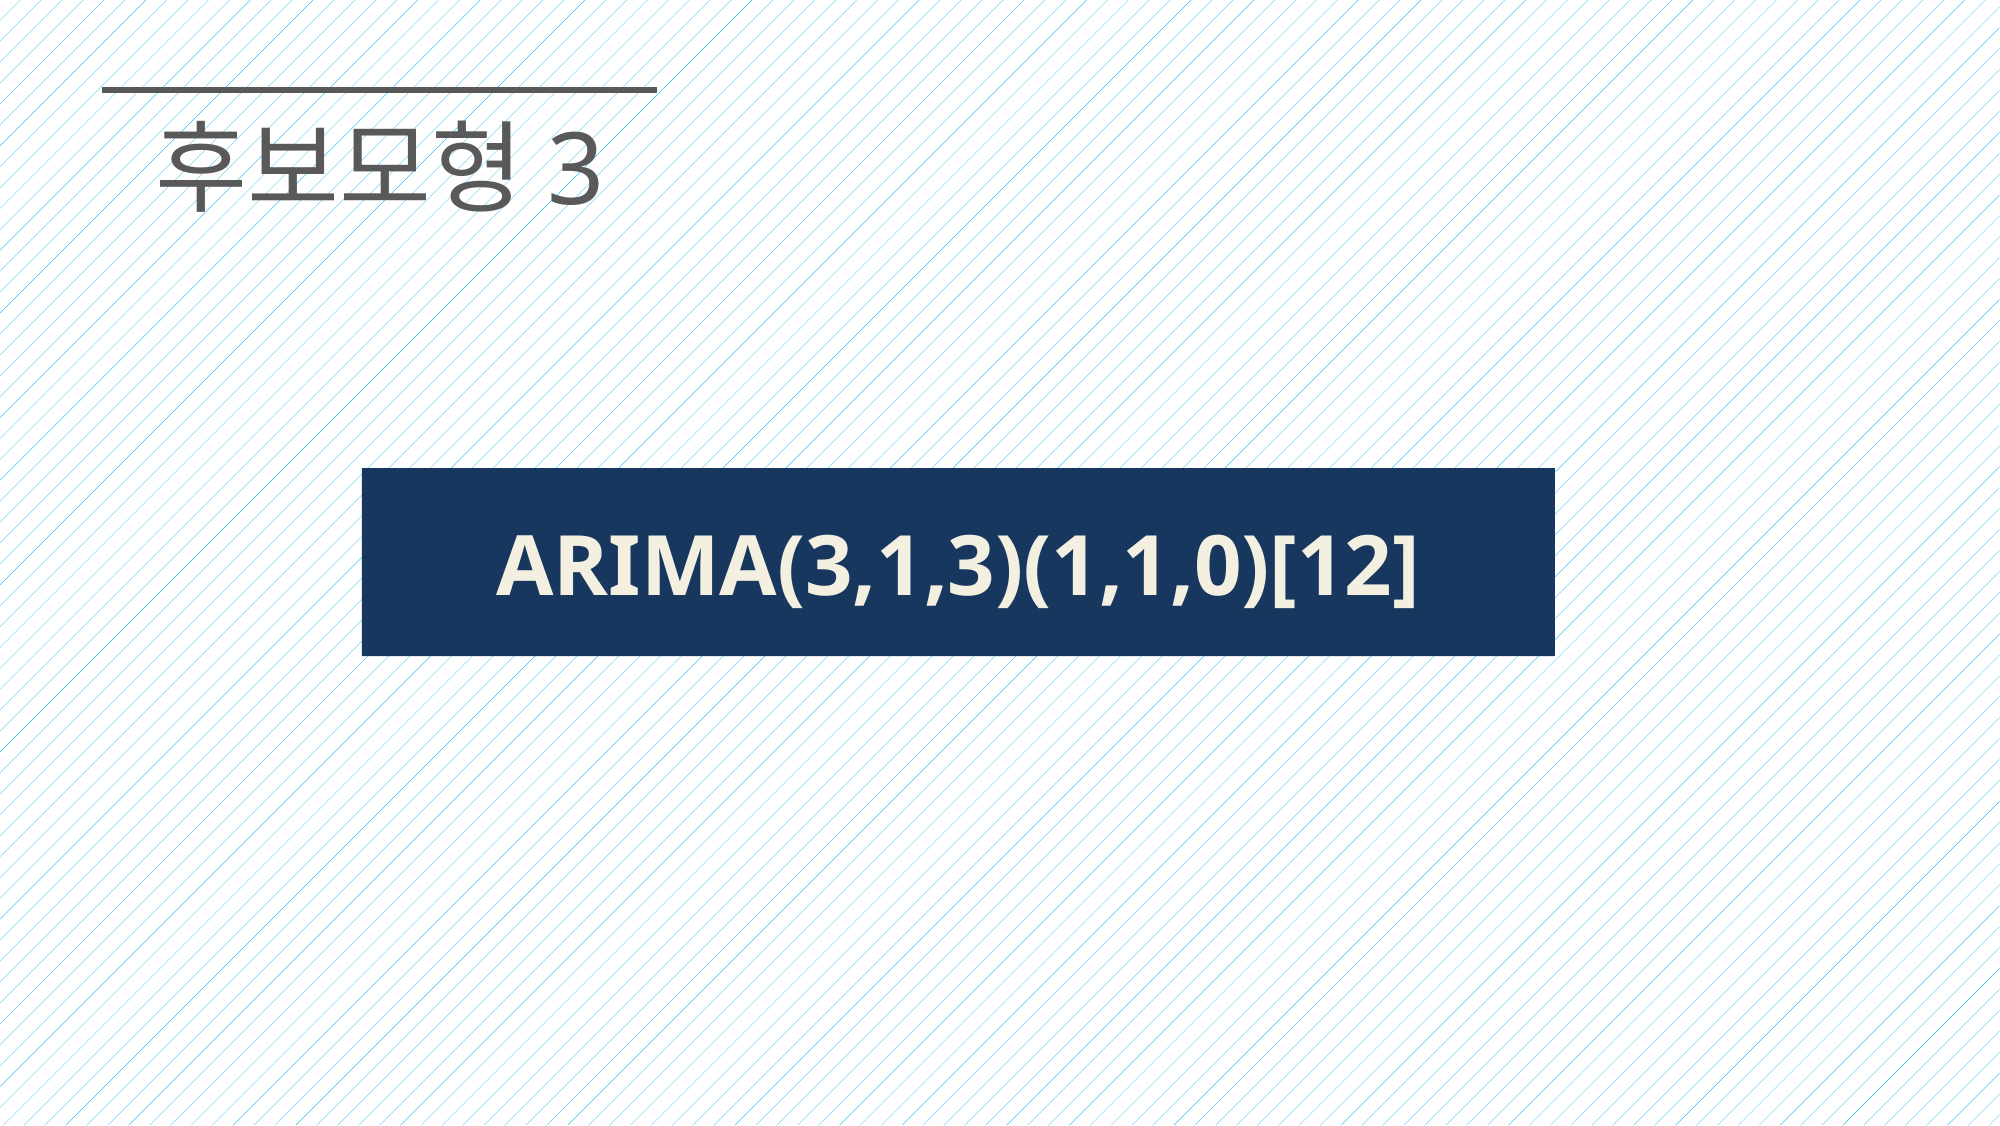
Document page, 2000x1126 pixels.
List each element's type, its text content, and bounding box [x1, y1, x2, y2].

picture [913, 0, 1380, 466]
picture [654, 0, 753, 97]
picture [581, 0, 669, 87]
picture [1529, 654, 2000, 1126]
picture [776, 658, 1245, 1126]
picture [1540, 6, 2000, 466]
picture [705, 0, 878, 173]
picture [0, 232, 186, 418]
picture [463, 658, 931, 1126]
picture [351, 0, 439, 87]
picture [330, 0, 418, 87]
picture [86, 658, 555, 1126]
text_box ARIMA(3,1,3)(1,1,0)[12] [360, 466, 1557, 658]
picture [1393, 0, 1861, 466]
picture [705, 0, 899, 194]
picture [651, 658, 1119, 1126]
picture [1101, 0, 1568, 466]
picture [65, 658, 534, 1126]
picture [662, 0, 1129, 466]
picture [1038, 0, 1505, 466]
picture [453, 232, 688, 466]
picture [1466, 592, 2000, 1126]
picture [69, 0, 167, 97]
picture [1122, 0, 1589, 466]
picture [128, 658, 597, 1126]
picture [734, 658, 1203, 1126]
picture [205, 0, 293, 87]
picture [1236, 362, 2000, 1126]
picture [871, 0, 1338, 466]
picture [1017, 0, 1484, 466]
picture [0, 0, 126, 126]
picture [0, 0, 63, 63]
picture [787, 0, 1254, 466]
picture [515, 0, 983, 466]
picture [0, 601, 360, 962]
picture [184, 0, 272, 87]
picture [0, 580, 360, 941]
picture [985, 658, 1454, 1126]
picture [253, 658, 722, 1126]
picture [705, 0, 857, 152]
picture [1884, 1010, 2000, 1126]
picture [0, 217, 54, 272]
picture [390, 232, 625, 466]
picture [1373, 0, 1840, 466]
picture [432, 232, 667, 466]
picture [954, 0, 1422, 466]
picture [630, 658, 1098, 1126]
picture [860, 658, 1328, 1126]
picture [1926, 1051, 2000, 1126]
picture [0, 475, 360, 836]
picture [1968, 1093, 2000, 1126]
picture [672, 658, 1140, 1126]
picture [1571, 696, 2000, 1126]
picture [588, 658, 1056, 1126]
picture [1905, 1031, 2000, 1126]
picture [0, 232, 312, 544]
picture [121, 0, 209, 87]
picture [0, 0, 146, 146]
picture [0, 232, 563, 795]
picture [644, 0, 732, 87]
picture [0, 232, 354, 585]
picture [922, 658, 1391, 1126]
picture [1477, 0, 1944, 466]
picture [44, 658, 513, 1126]
picture [246, 0, 335, 87]
picture [839, 658, 1307, 1126]
picture [0, 642, 360, 1004]
picture [1557, 152, 2000, 596]
picture [233, 658, 701, 1126]
picture [0, 232, 542, 774]
picture [170, 658, 638, 1126]
picture [309, 0, 397, 87]
picture [0, 232, 124, 355]
picture [881, 658, 1349, 1126]
picture [1456, 0, 1923, 466]
picture [0, 538, 360, 899]
picture [1080, 0, 1547, 466]
picture [455, 0, 544, 87]
picture [620, 0, 1087, 466]
picture [372, 0, 460, 87]
picture [414, 0, 502, 87]
picture [1111, 236, 2000, 1126]
picture [1132, 257, 2000, 1126]
picture [1445, 571, 2000, 1126]
picture [609, 658, 1077, 1126]
picture [495, 0, 962, 466]
picture [90, 0, 188, 97]
picture [797, 658, 1265, 1126]
picture [497, 0, 585, 87]
picture [1557, 69, 2000, 513]
picture [225, 0, 314, 87]
picture [1310, 0, 1777, 466]
picture [1164, 0, 1631, 466]
picture [358, 658, 826, 1126]
picture [0, 0, 105, 105]
picture [0, 658, 429, 1087]
picture [1403, 529, 2000, 1126]
picture [1152, 278, 2000, 1126]
picture [964, 658, 1433, 1126]
picture [1382, 508, 2000, 1126]
picture [1331, 0, 1798, 466]
picture [369, 232, 604, 466]
picture [1268, 0, 1735, 466]
picture [1143, 0, 1610, 466]
picture [1278, 403, 2000, 1126]
picture [0, 232, 500, 732]
picture [567, 658, 1036, 1126]
picture [1717, 842, 2000, 1126]
picture [0, 0, 42, 42]
picture [0, 621, 360, 983]
picture [1696, 821, 2000, 1126]
picture [0, 232, 103, 335]
picture [1352, 0, 1819, 466]
picture [1800, 926, 2000, 1126]
picture [0, 232, 291, 523]
picture [705, 0, 920, 215]
picture [1759, 884, 2000, 1126]
picture [0, 175, 54, 230]
picture [0, 232, 521, 753]
picture [483, 658, 952, 1126]
picture [1821, 947, 2000, 1126]
picture [295, 658, 764, 1126]
picture [0, 559, 360, 920]
picture [539, 0, 627, 87]
picture [1557, 90, 2000, 534]
picture [546, 658, 1015, 1126]
picture [557, 0, 1024, 466]
picture [1842, 968, 2000, 1126]
picture [808, 0, 1275, 466]
picture [578, 0, 1045, 466]
picture [1069, 658, 1537, 1126]
picture [850, 0, 1317, 466]
picture [0, 232, 479, 711]
picture [1424, 550, 2000, 1126]
picture [435, 0, 523, 87]
picture [1487, 612, 2000, 1126]
picture [24, 658, 492, 1126]
picture [1550, 675, 2000, 1126]
picture [316, 658, 785, 1126]
picture [724, 0, 1192, 466]
picture [641, 0, 1108, 466]
picture [1557, 111, 2000, 555]
picture [1299, 424, 2000, 1126]
picture [1557, 173, 2000, 617]
picture [1341, 466, 2000, 1126]
picture [1205, 0, 1673, 466]
picture [0, 232, 374, 606]
picture [1194, 320, 2000, 1126]
picture [0, 232, 249, 481]
picture [0, 232, 61, 293]
picture [696, 0, 795, 97]
picture [267, 0, 355, 87]
picture [1320, 445, 2000, 1126]
picture [142, 0, 230, 87]
picture [1173, 299, 2000, 1126]
picture [623, 0, 711, 87]
picture [934, 0, 1401, 466]
picture [212, 658, 680, 1126]
picture [0, 0, 21, 21]
picture [476, 0, 565, 87]
picture [1780, 905, 2000, 1126]
picture [1591, 717, 2000, 1126]
picture [288, 0, 376, 87]
picture [525, 658, 994, 1126]
picture [400, 658, 868, 1126]
picture [411, 232, 646, 466]
picture [1215, 341, 2000, 1126]
picture [163, 0, 251, 87]
picture [1675, 801, 2000, 1126]
picture [393, 0, 481, 87]
picture [0, 232, 437, 669]
picture [683, 0, 1150, 466]
picture [0, 133, 54, 188]
picture [675, 0, 774, 97]
picture [0, 232, 333, 565]
picture [755, 658, 1224, 1126]
picture [1090, 215, 2000, 1126]
picture [1059, 0, 1526, 466]
picture [1633, 759, 2000, 1126]
picture [1027, 658, 1495, 1126]
picture [996, 0, 1463, 466]
picture [0, 232, 416, 648]
picture [0, 196, 54, 251]
picture [0, 154, 54, 209]
picture [1947, 1072, 2000, 1126]
picture [745, 0, 1213, 466]
picture [442, 658, 910, 1126]
picture [3, 658, 471, 1126]
picture [0, 496, 360, 857]
picture [149, 658, 617, 1126]
picture [1414, 0, 1882, 466]
picture [713, 658, 1182, 1126]
picture [1863, 989, 2000, 1126]
picture [1498, 0, 1965, 466]
picture [1289, 0, 1756, 466]
picture [602, 0, 690, 87]
picture [766, 0, 1234, 466]
picture [1006, 658, 1475, 1126]
picture [705, 0, 836, 131]
picture [943, 658, 1412, 1126]
picture [1654, 780, 2000, 1126]
picture [536, 0, 1004, 466]
text_box 후보모형3 [54, 97, 705, 232]
picture [518, 0, 606, 87]
picture [1557, 48, 2000, 492]
picture [504, 658, 973, 1126]
picture [0, 232, 228, 460]
picture [818, 658, 1286, 1126]
picture [0, 232, 270, 502]
picture [0, 232, 395, 627]
picture [0, 658, 450, 1108]
picture [560, 0, 648, 87]
picture [1989, 1114, 2000, 1126]
picture [1435, 0, 1903, 466]
picture [274, 658, 743, 1126]
picture [0, 232, 583, 815]
picture [0, 232, 144, 376]
picture [704, 0, 1171, 466]
picture [474, 0, 941, 466]
picture [1361, 487, 2000, 1126]
picture [1519, 0, 1986, 466]
picture [1184, 0, 1652, 466]
picture [0, 112, 54, 167]
picture [1557, 194, 2000, 638]
picture [692, 658, 1161, 1126]
picture [0, 232, 207, 439]
picture [892, 0, 1359, 466]
picture [1612, 738, 2000, 1126]
picture [599, 0, 1066, 466]
picture [705, 0, 815, 110]
picture [1508, 633, 2000, 1126]
picture [0, 658, 387, 1045]
picture [0, 658, 367, 1024]
picture [1257, 382, 2000, 1126]
picture [1247, 0, 1714, 466]
picture [902, 658, 1370, 1126]
picture [975, 0, 1443, 466]
picture [1557, 132, 2000, 576]
picture [379, 658, 847, 1126]
picture [1557, 27, 2000, 471]
picture [107, 658, 576, 1126]
picture [1226, 0, 1693, 466]
picture [0, 658, 408, 1066]
picture [829, 0, 1296, 466]
picture [1738, 863, 2000, 1126]
picture [421, 658, 889, 1126]
picture [0, 232, 165, 397]
picture [0, 517, 360, 878]
picture [0, 232, 82, 314]
picture [0, 232, 458, 690]
picture [191, 658, 659, 1126]
picture [0, 0, 84, 84]
picture [337, 658, 806, 1126]
picture [1048, 658, 1516, 1126]
